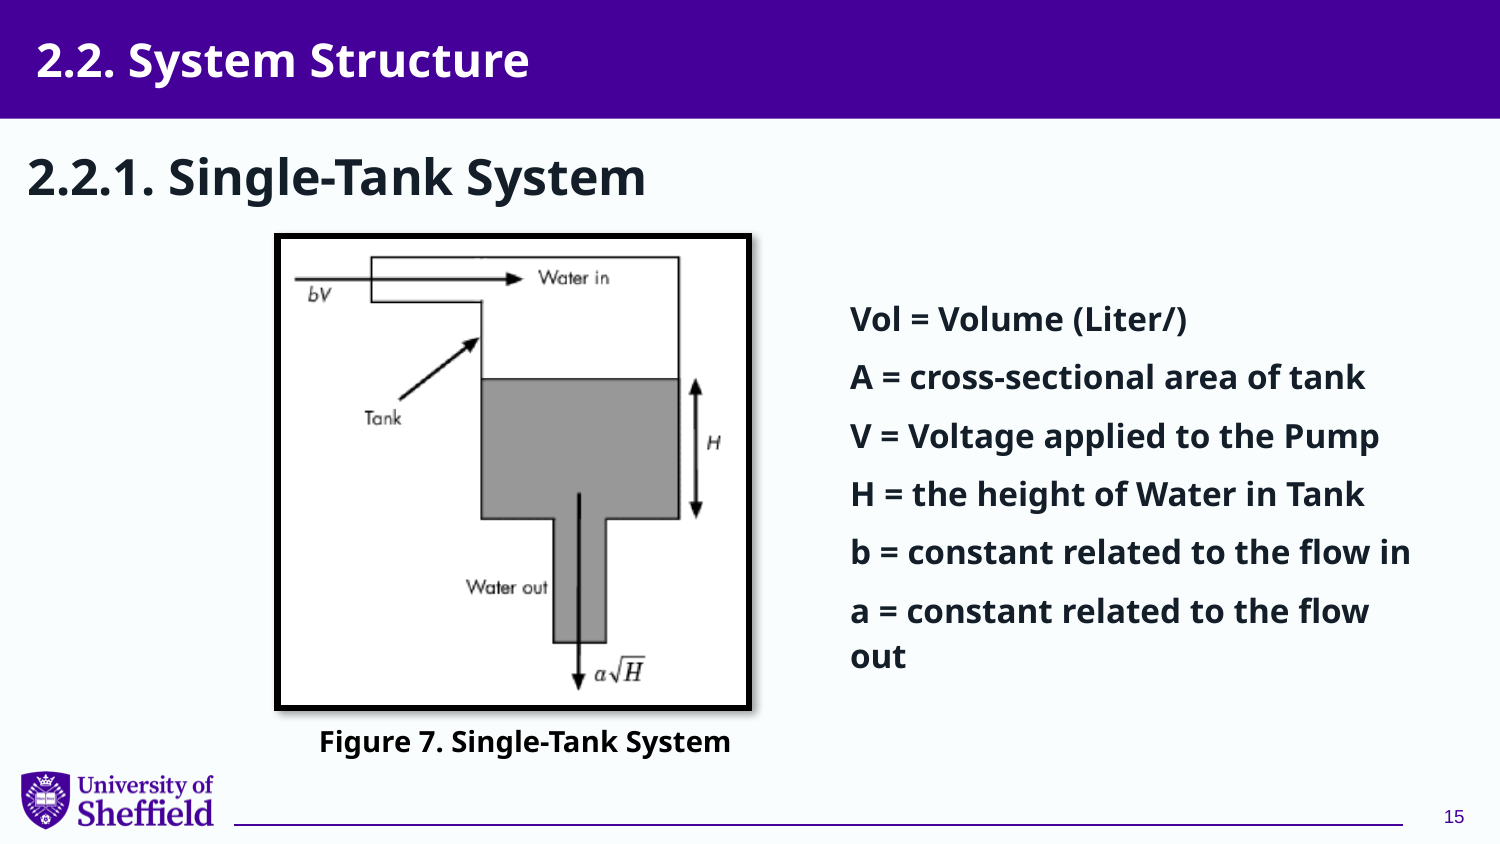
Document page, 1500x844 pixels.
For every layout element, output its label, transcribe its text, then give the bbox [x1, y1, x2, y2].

picture [21, 771, 214, 830]
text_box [195, 238, 856, 767]
slide_number 15 [1402, 786, 1480, 844]
title 2.2. System Structure [21, 12, 1366, 107]
list 2.2.1. Single-Tank System [0, 116, 695, 644]
